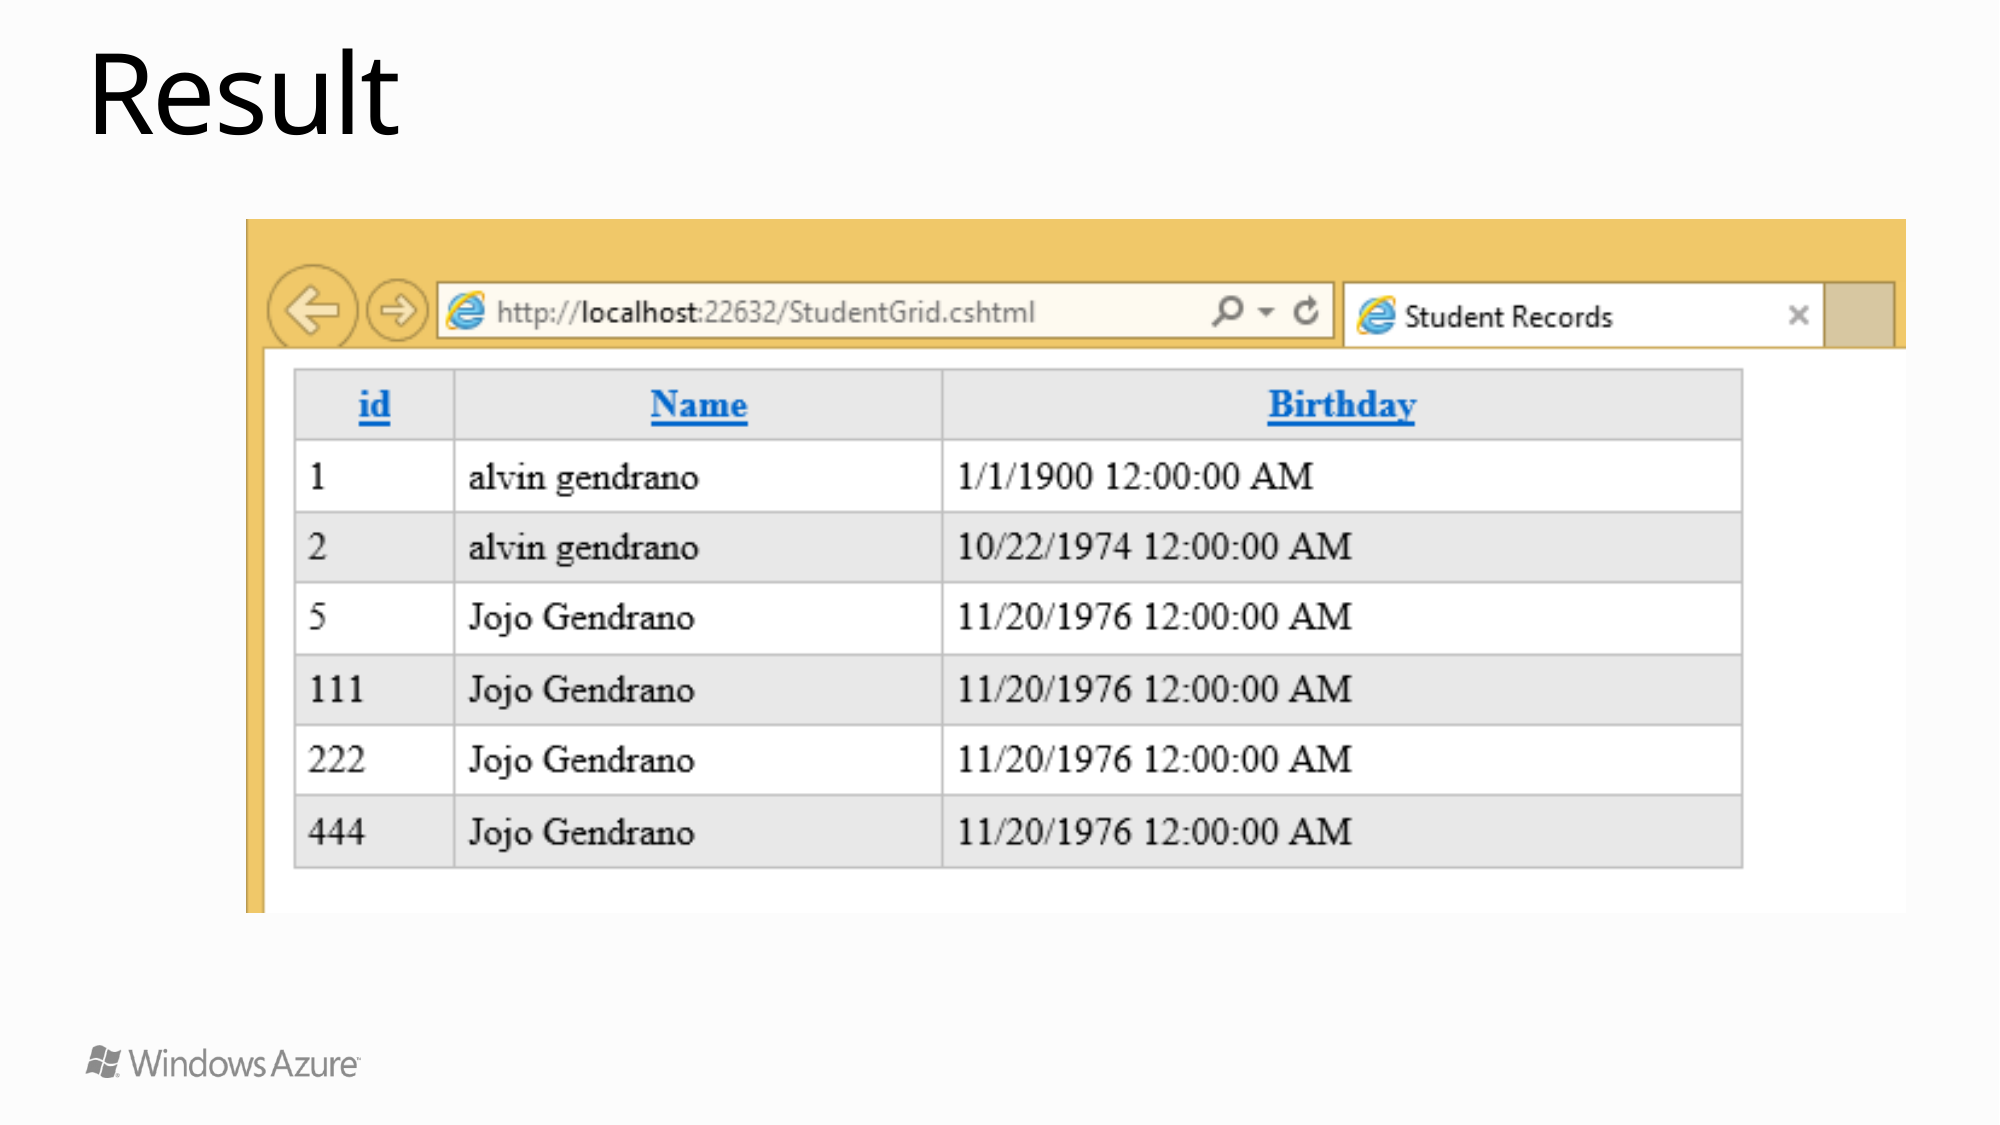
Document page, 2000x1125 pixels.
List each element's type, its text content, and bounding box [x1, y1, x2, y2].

title Result [85, 37, 1914, 161]
picture [246, 219, 1906, 913]
